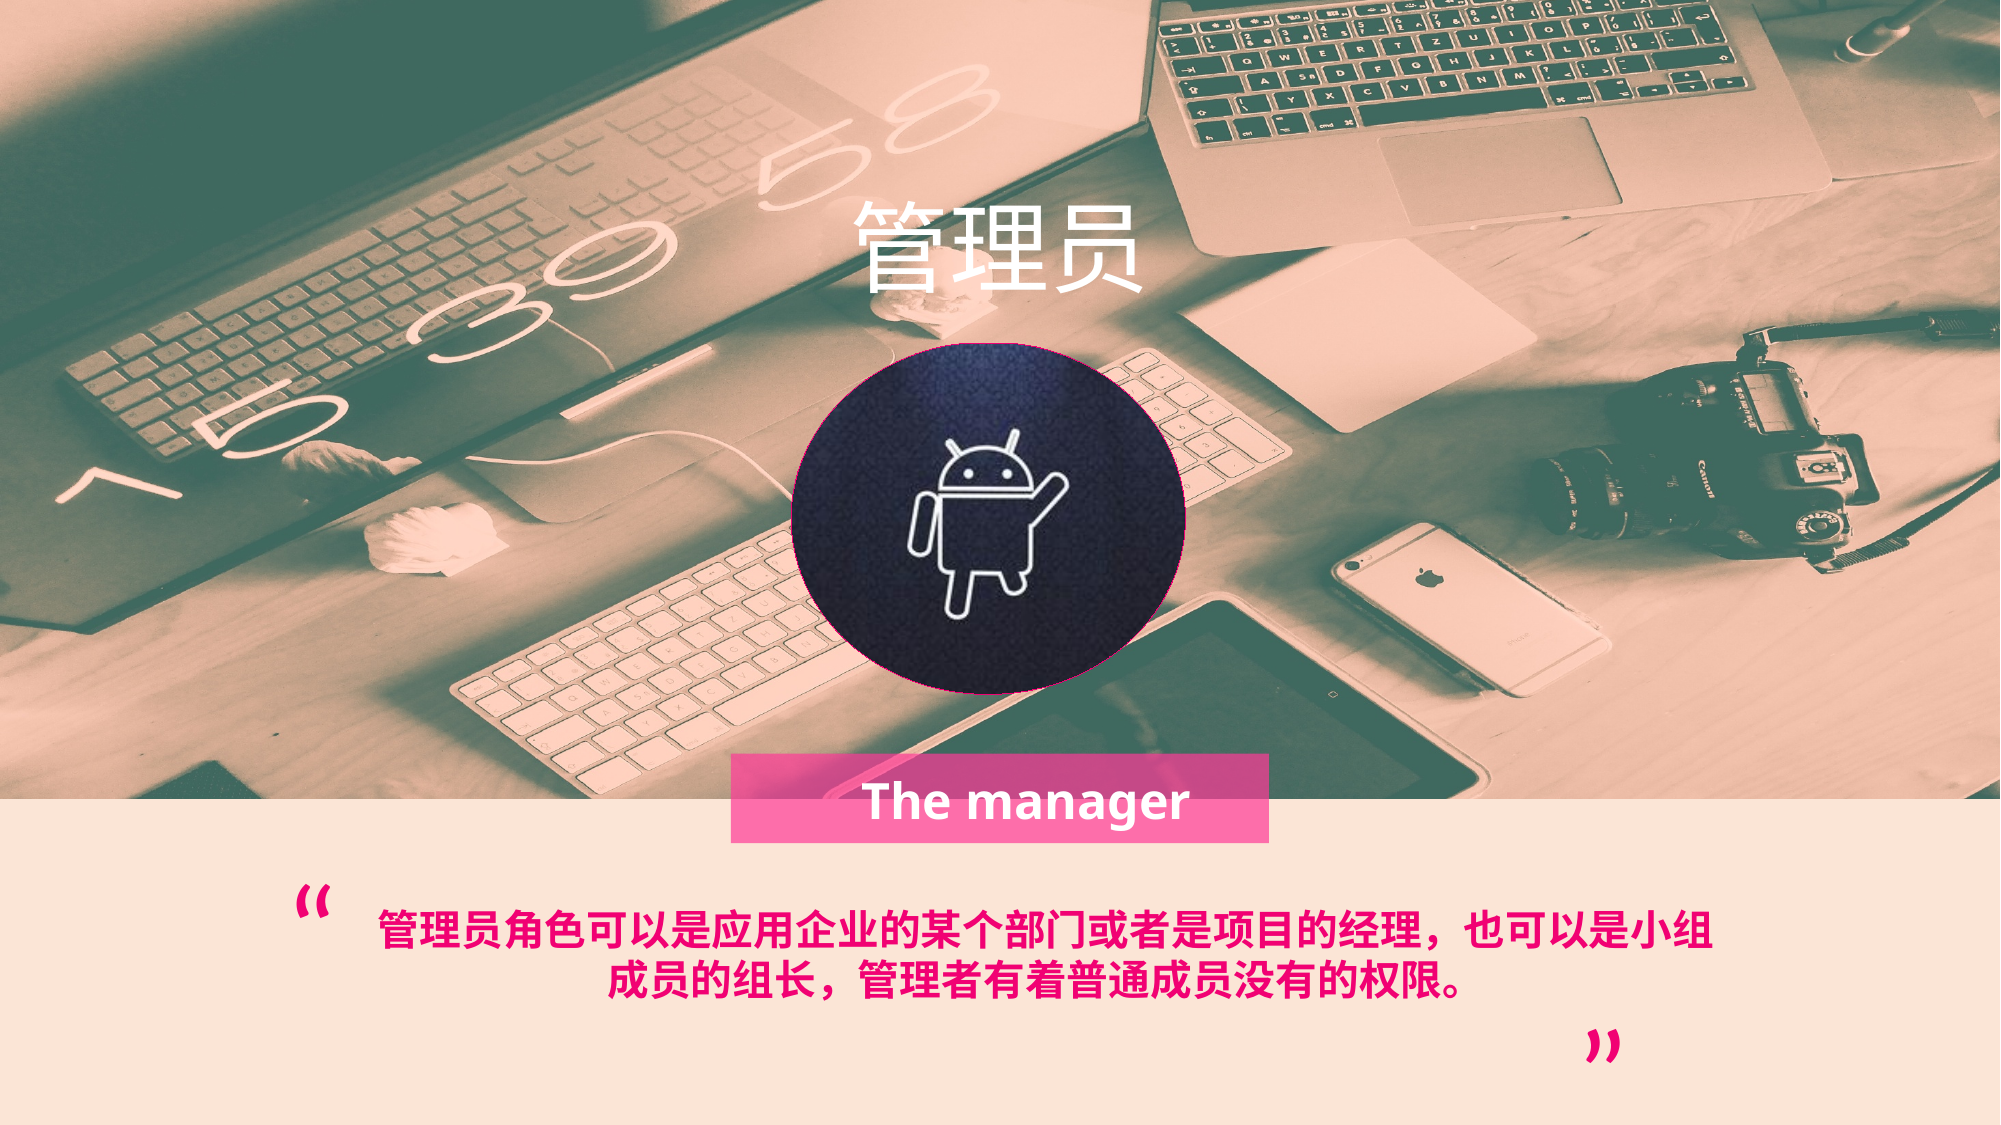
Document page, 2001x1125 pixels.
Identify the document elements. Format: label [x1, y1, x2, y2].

text_box [270, 842, 1729, 1125]
text_box [730, 753, 1269, 842]
picture [0, 0, 2000, 799]
